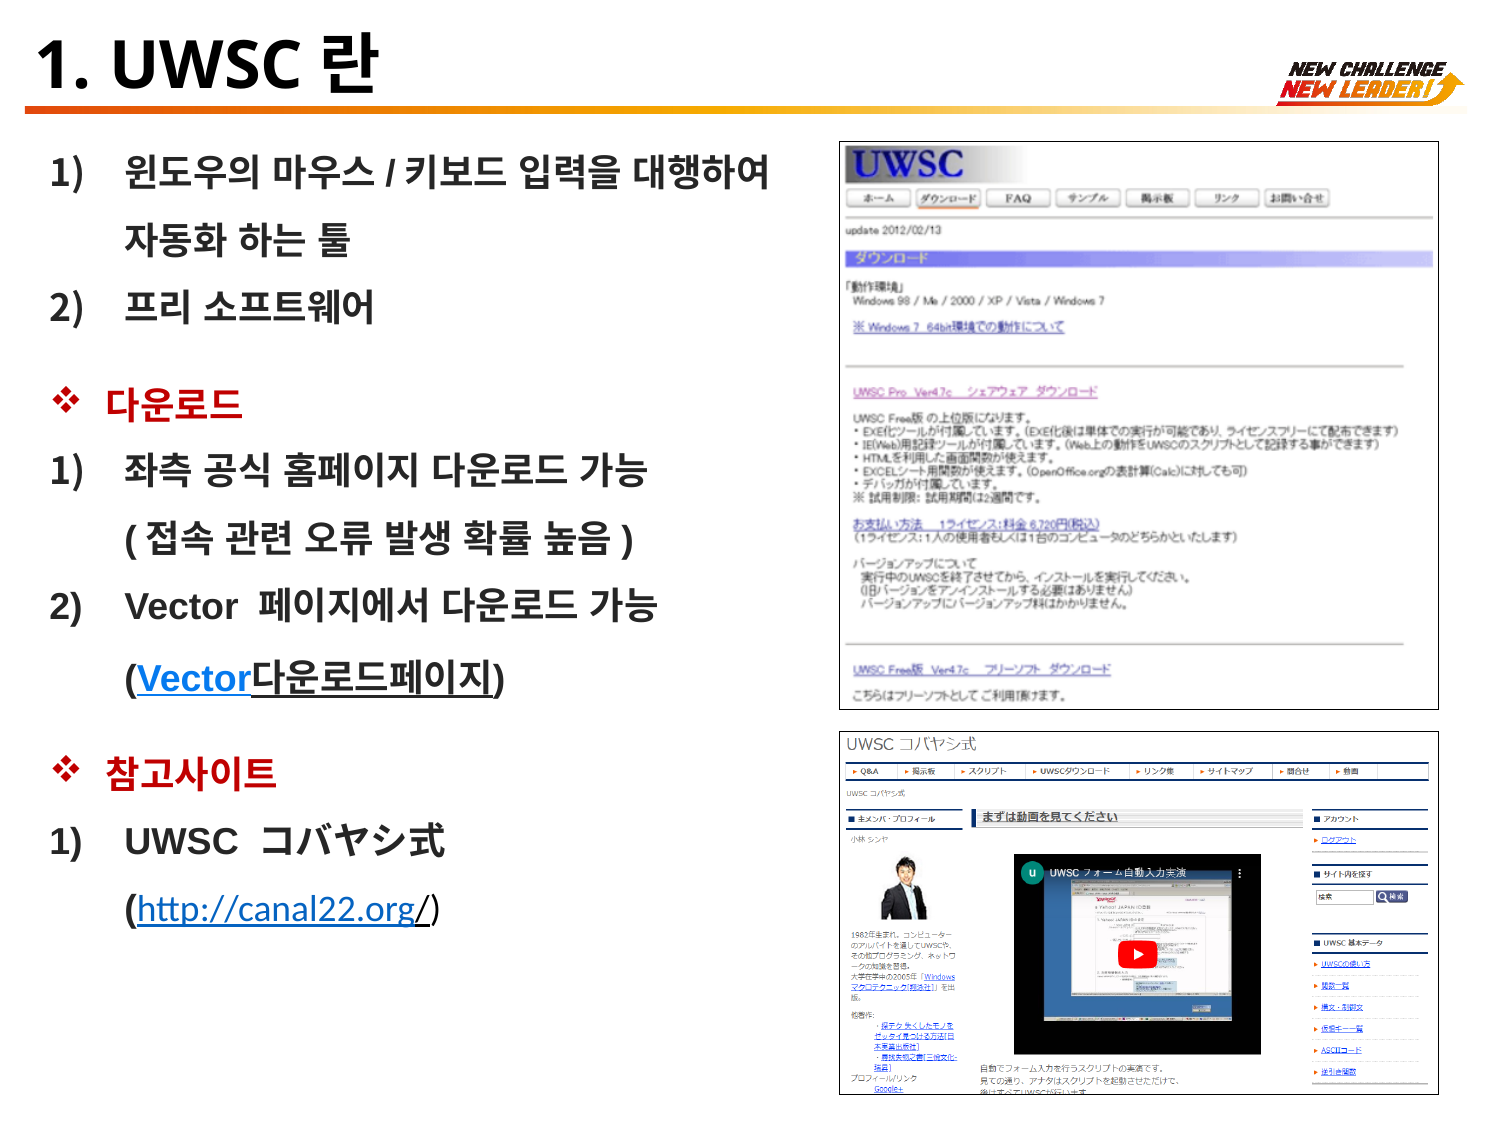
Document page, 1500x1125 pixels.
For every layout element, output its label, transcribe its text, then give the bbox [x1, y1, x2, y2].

picture [839, 731, 1440, 1095]
text_box UWSC コバヤシ式 (http://canal22.org/) [34, 786, 839, 937]
text_box 윈도우의 마우스/키보드 입력을 대행하여 자동화 하는 툴 프리 소프트웨어 [34, 119, 840, 337]
text_box 1. UWSC란 [20, 23, 1314, 120]
text_box 참고사이트 [34, 721, 840, 786]
picture [1276, 39, 1468, 128]
text_box 다운로드 [34, 351, 839, 417]
picture [839, 141, 1439, 710]
text_box 좌측 공식 홈페이지 다운로드 가능 (접속 관련 오류 발생 확률 높음) Vector 페이지에서 다운로드 가능 (Vector다운로드페이지) [34, 417, 840, 716]
